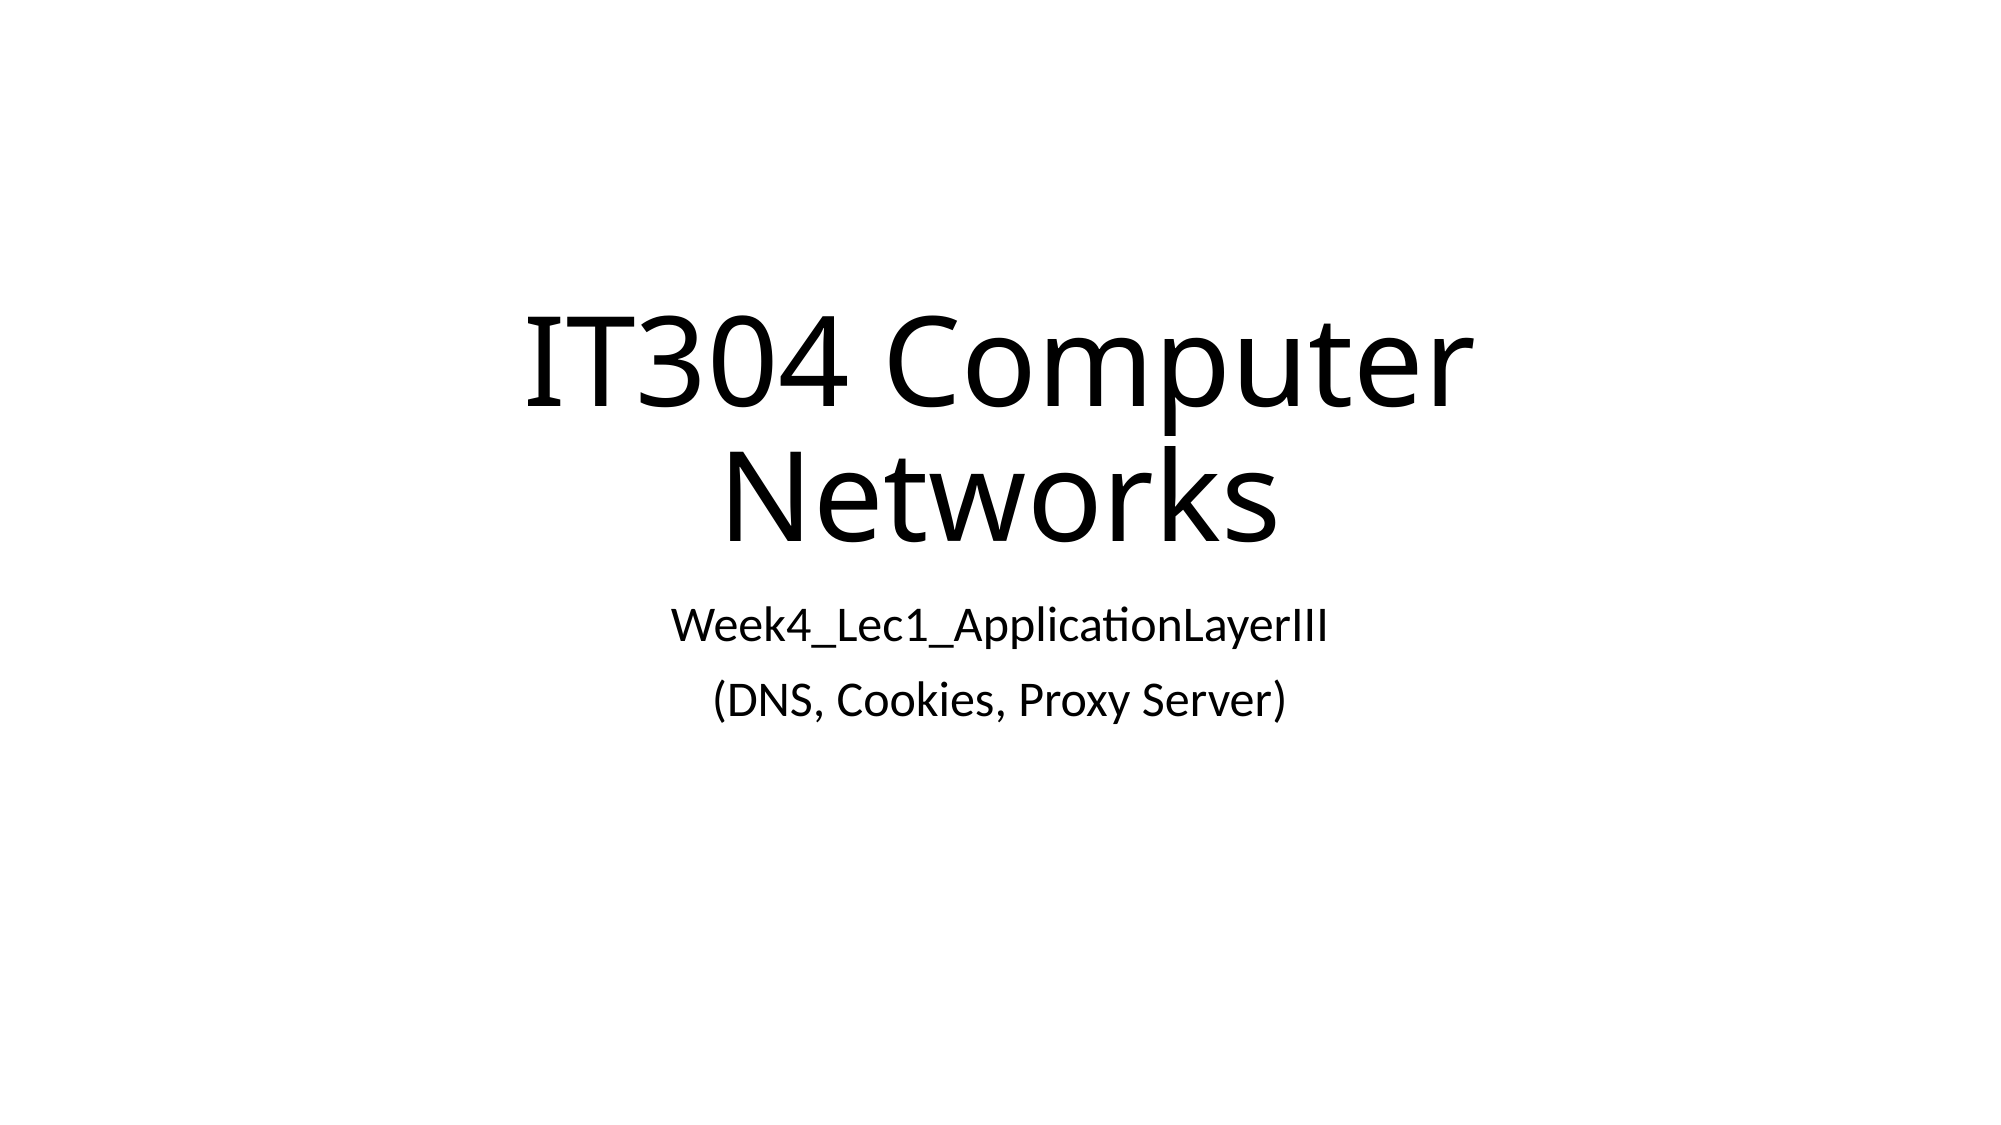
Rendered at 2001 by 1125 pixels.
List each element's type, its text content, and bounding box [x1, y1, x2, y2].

title IT304 Computer Networks [249, 184, 1750, 576]
subtitle Week4_Lec1_ApplicationLayerIII (DNS, Cookies, Proxy Server) [249, 590, 1750, 863]
